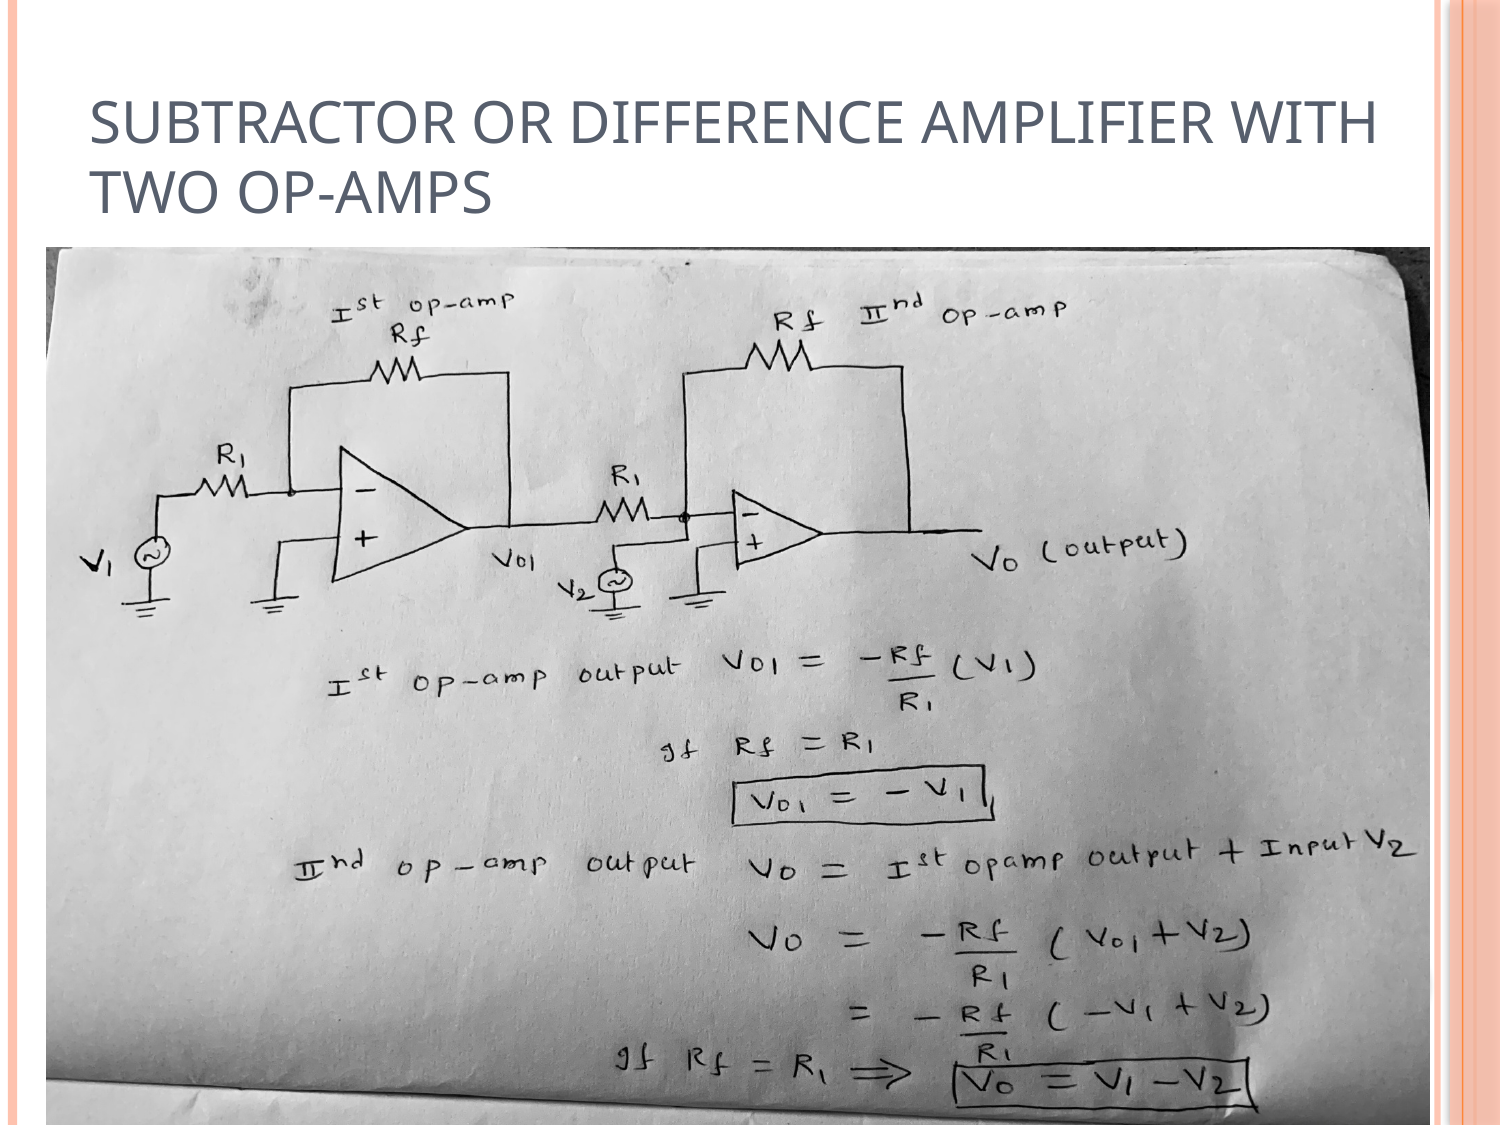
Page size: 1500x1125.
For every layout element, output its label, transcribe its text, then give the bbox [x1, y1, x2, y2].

title subtractor or difference amplifier with two op-amps [75, 45, 1465, 233]
footer Course code and Title : EECE1001-BEEE [1436, 380, 1440, 906]
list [46, 246, 1431, 1125]
